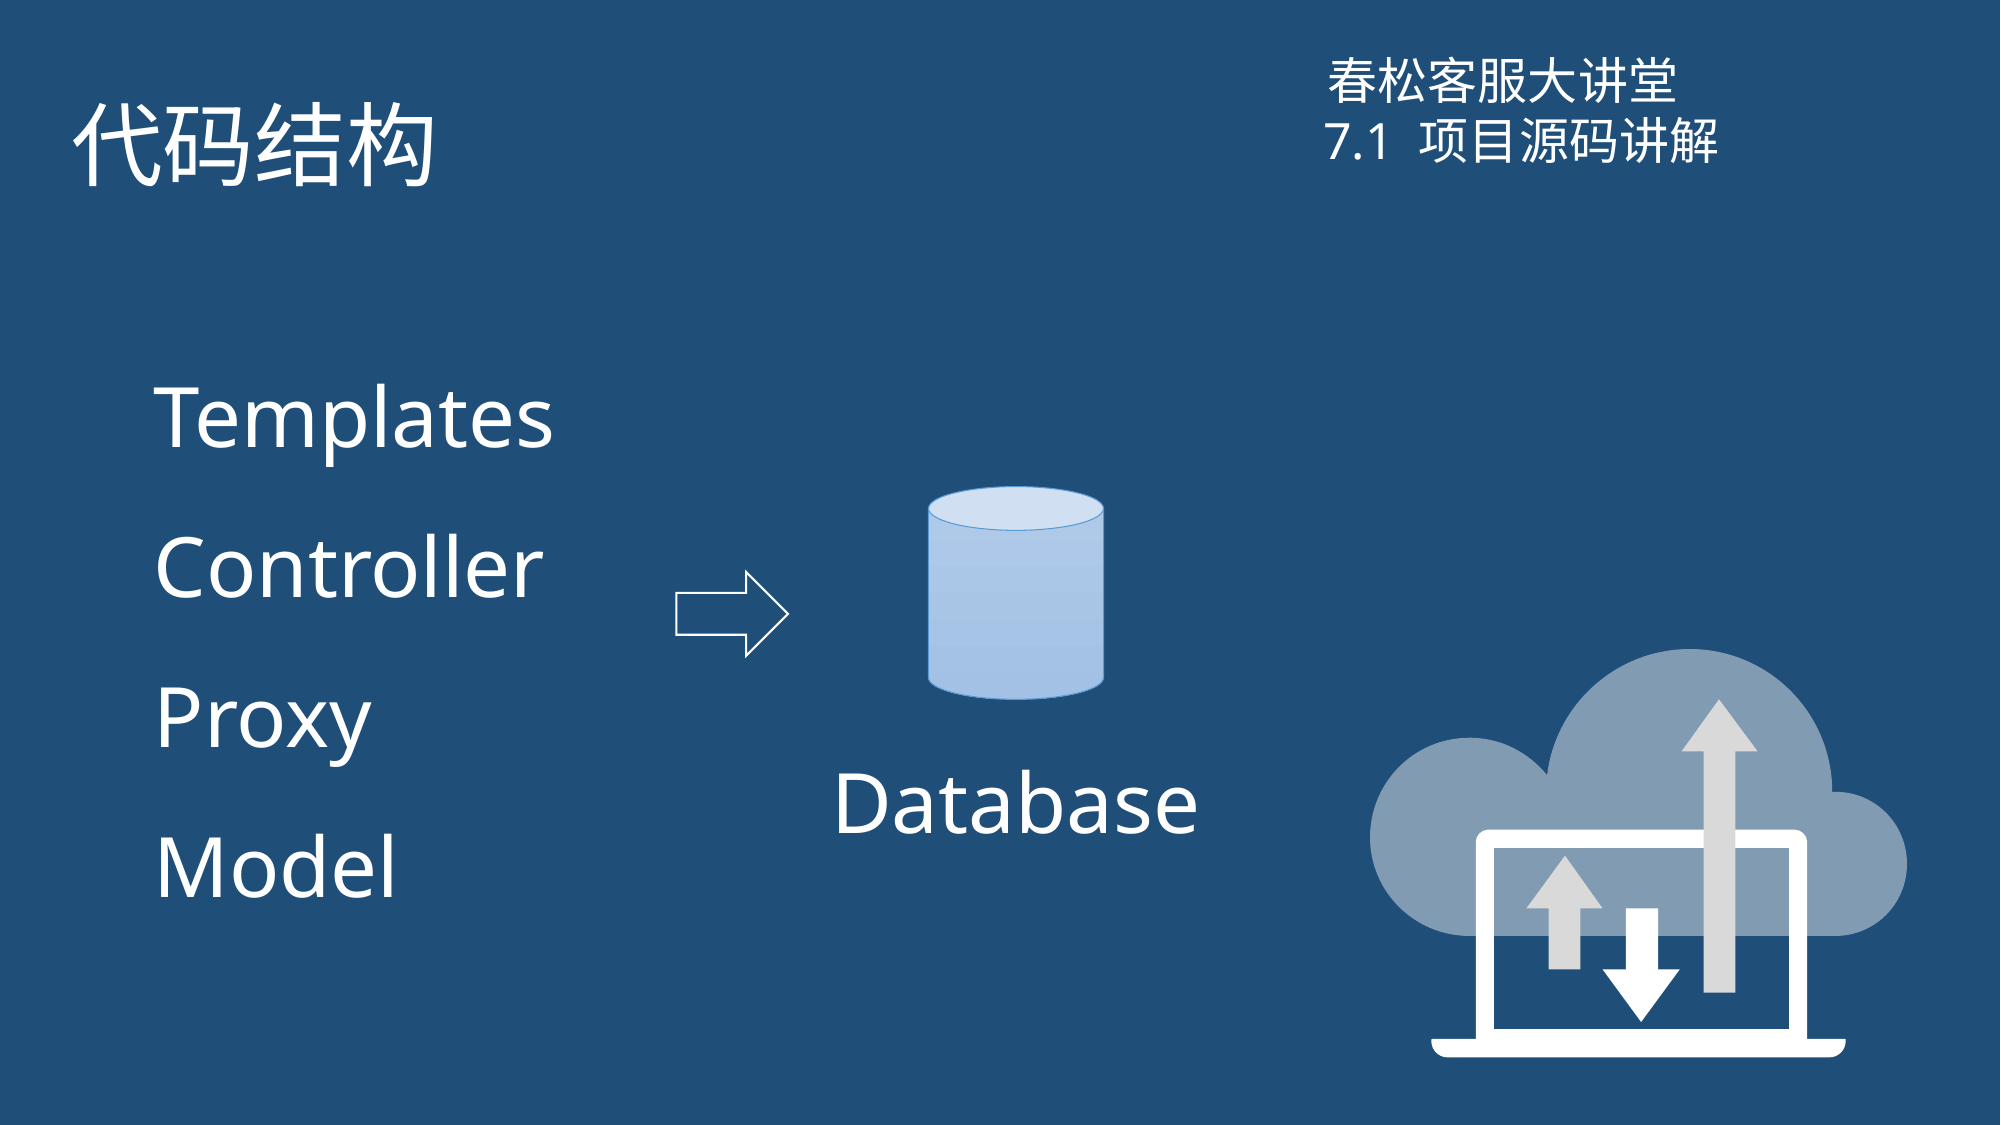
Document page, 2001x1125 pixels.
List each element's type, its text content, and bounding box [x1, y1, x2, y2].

text_box [927, 486, 1105, 700]
text_box [675, 569, 790, 659]
title 代码结构 [56, 41, 1136, 259]
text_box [1369, 648, 1907, 1057]
text_box Templates Controller Proxy Model [146, 306, 820, 922]
text_box 春松客服大讲堂 [1313, 41, 1693, 117]
text_box Database [816, 742, 1216, 858]
text_box 7.1 项目源码讲解 [1308, 102, 1734, 178]
